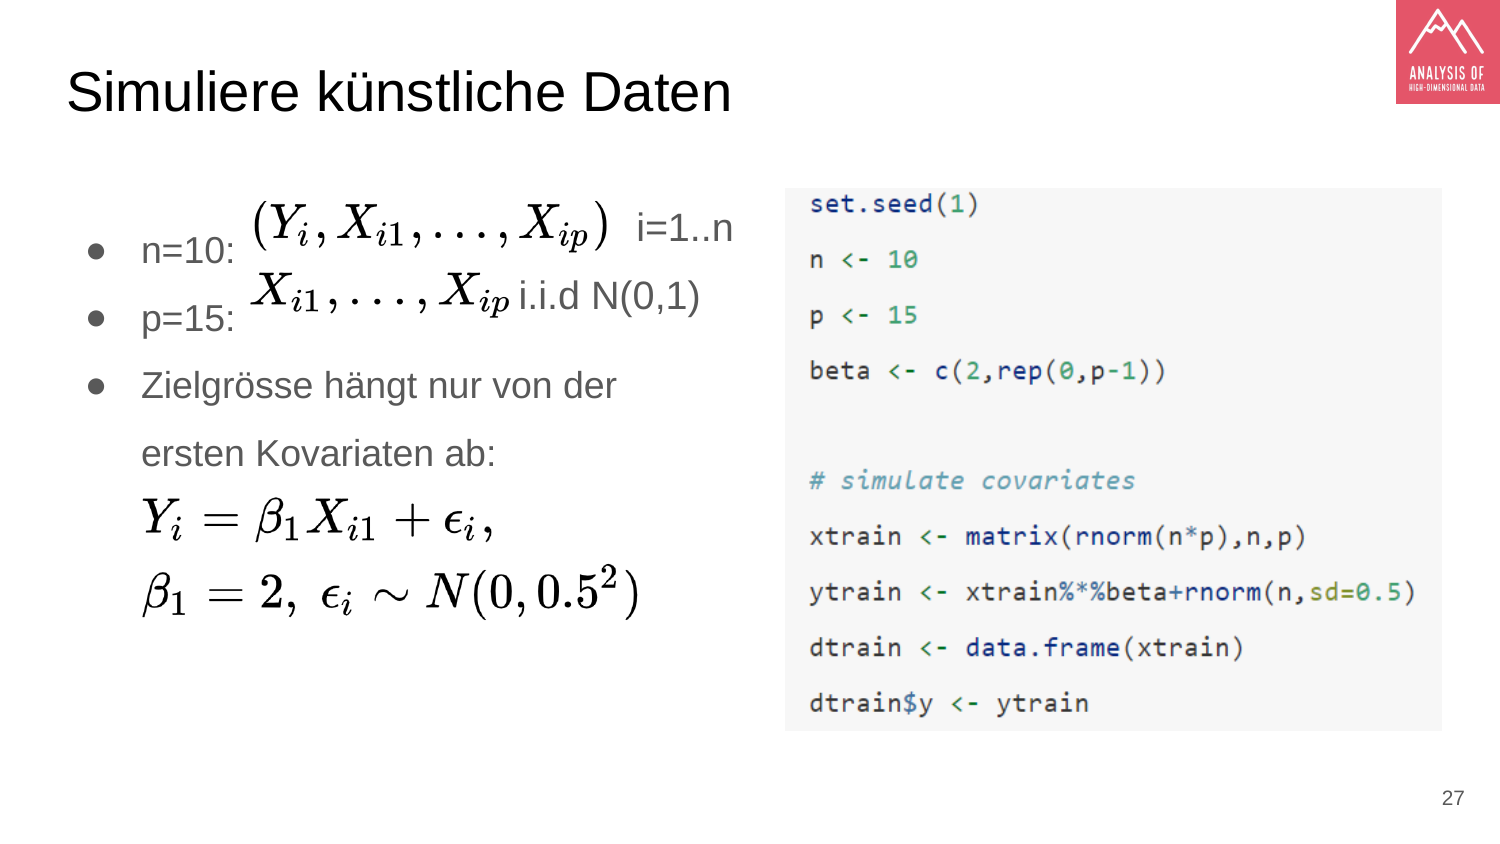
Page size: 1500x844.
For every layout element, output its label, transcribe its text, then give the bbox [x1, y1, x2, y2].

picture [249, 196, 611, 255]
picture [1396, 0, 1500, 104]
slide_number ‹#› [1389, 764, 1480, 830]
picture [785, 188, 1442, 731]
list n=10: p=15: Zielgrösse hängt nur von der ersten Kovariaten ab: [51, 189, 708, 750]
title Simuliere künstliche Daten [51, 40, 1449, 135]
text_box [248, 255, 729, 334]
picture [141, 492, 642, 623]
text_box i=1..n [621, 186, 750, 265]
